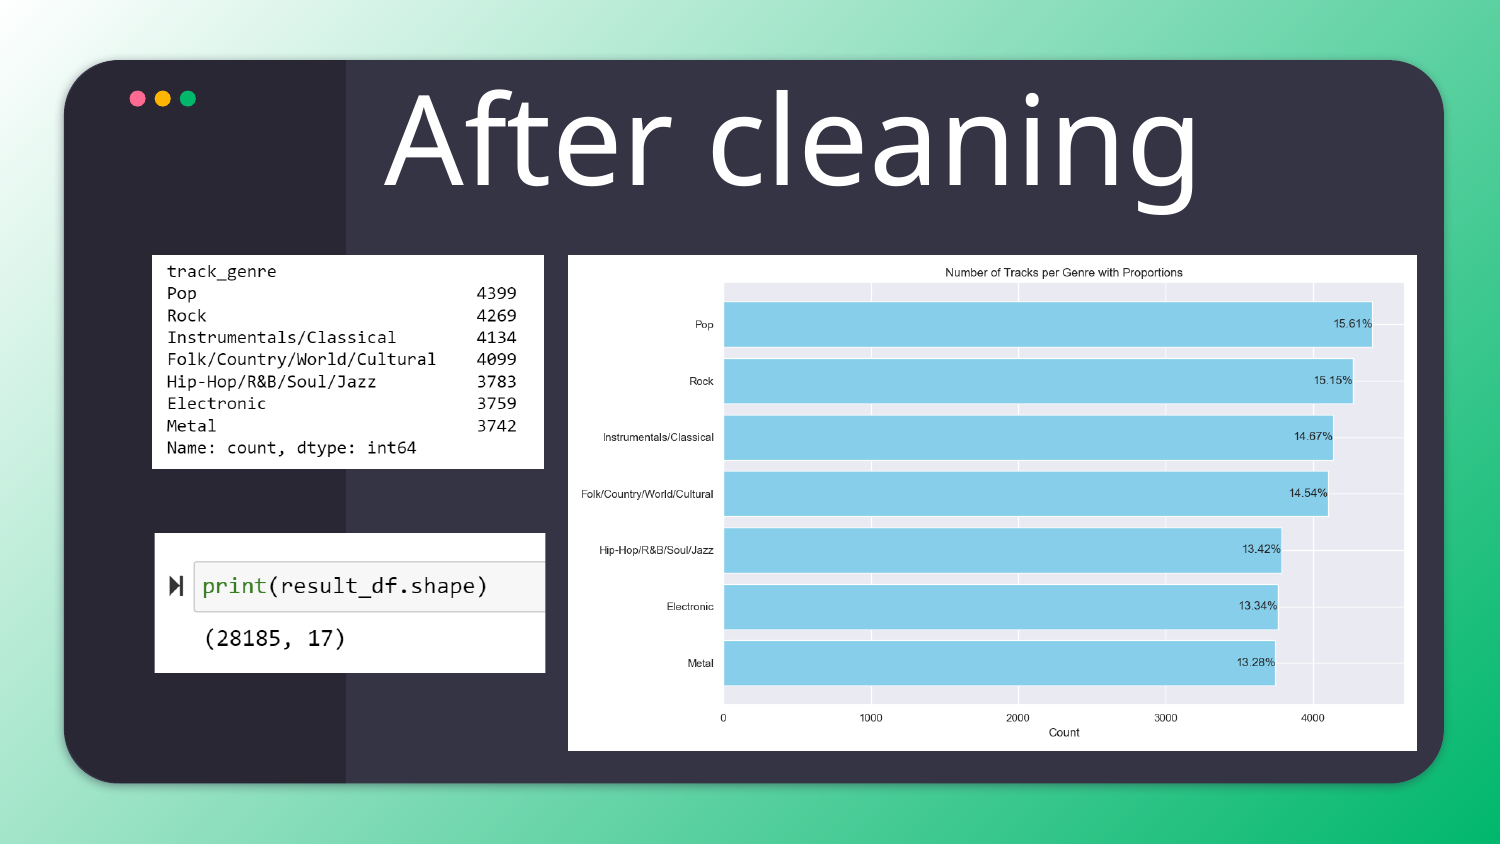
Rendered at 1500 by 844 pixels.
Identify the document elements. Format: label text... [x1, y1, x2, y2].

picture [154, 532, 546, 673]
title After cleaning [331, 0, 1257, 211]
picture [152, 254, 544, 470]
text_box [129, 90, 197, 107]
picture [568, 255, 1418, 751]
